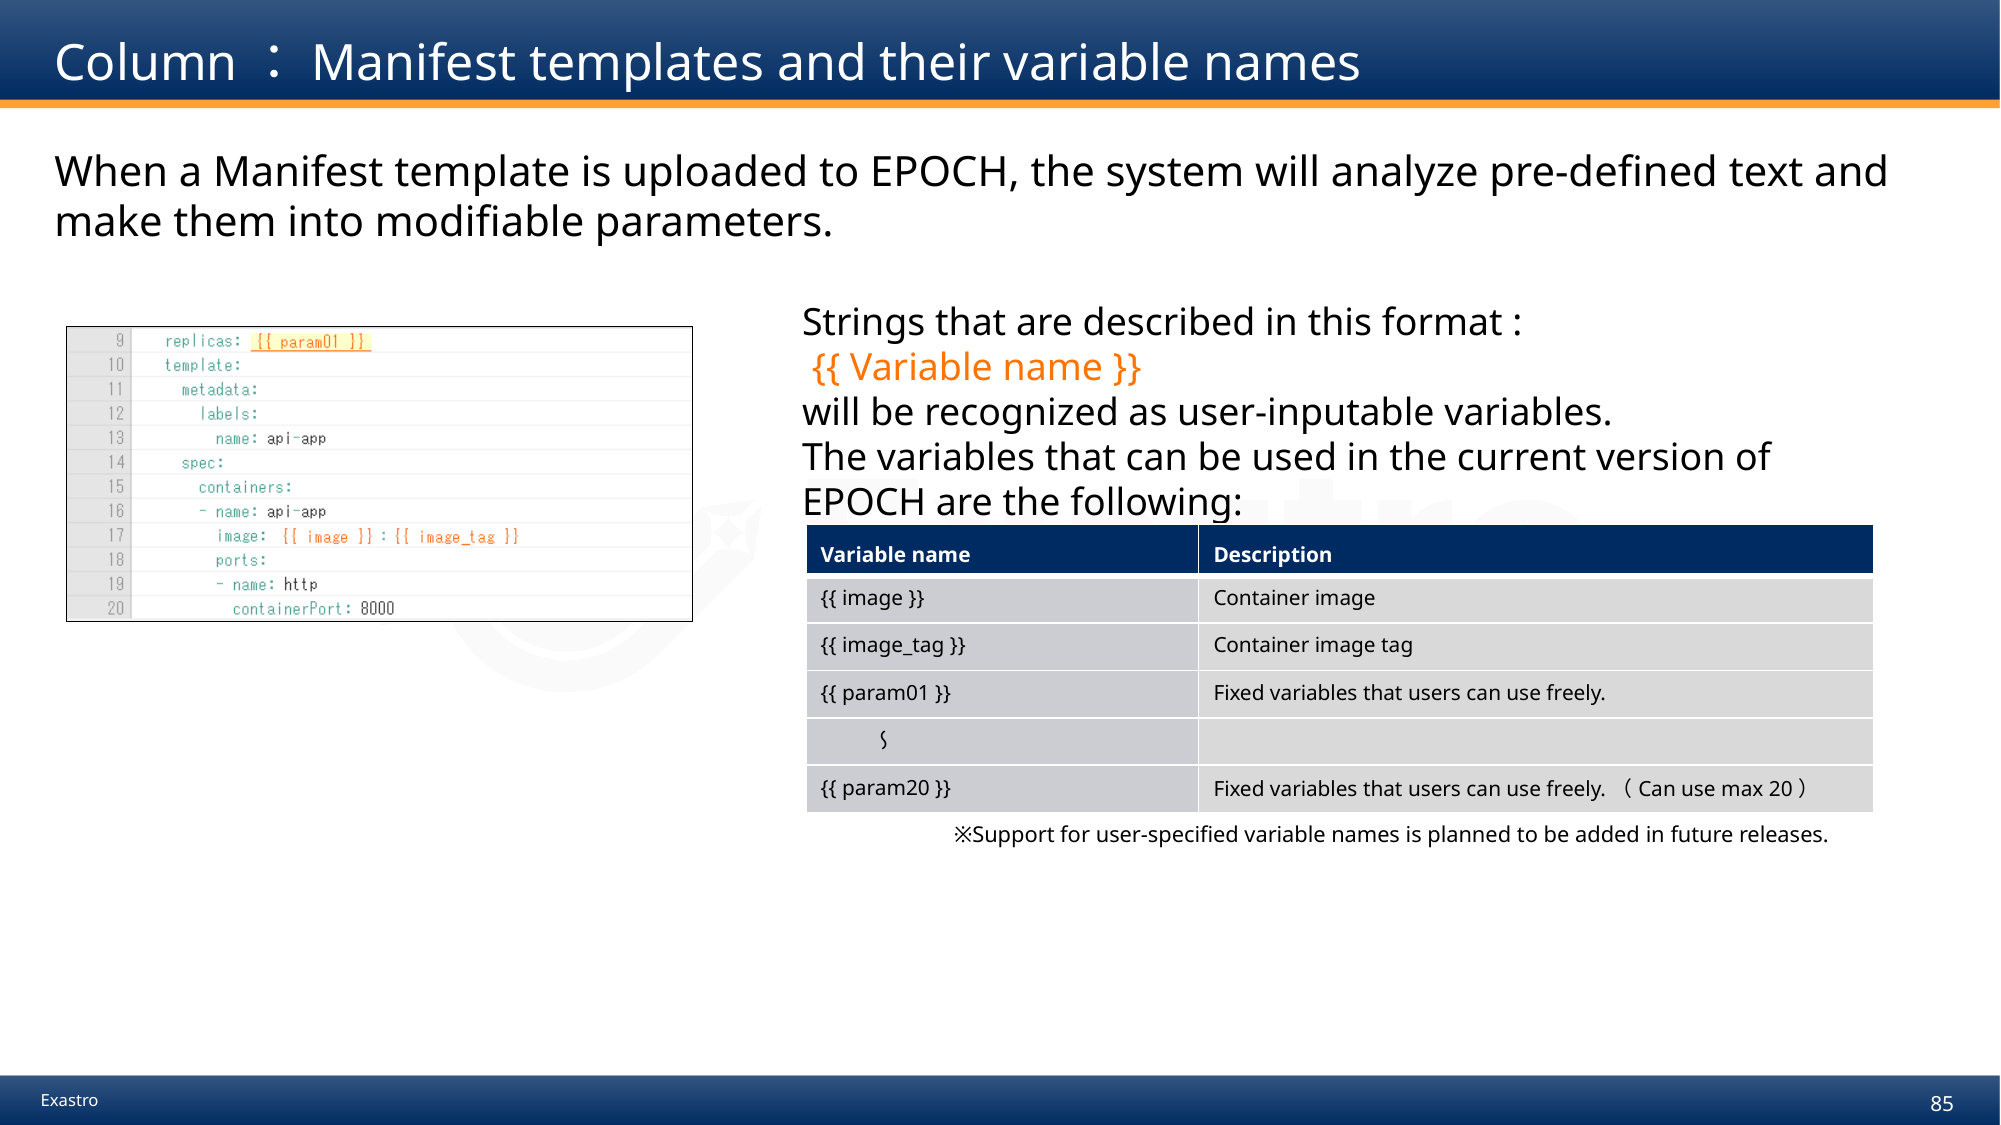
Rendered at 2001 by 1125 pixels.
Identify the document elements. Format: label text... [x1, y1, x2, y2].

picture [0, 0, 2000, 1125]
text_box ※Support for user-specified variable names is planned to be added in future releases. [829, 812, 1846, 854]
table_cell Container image [1199, 579, 1873, 622]
table_cell {{ param20 }} [807, 766, 1198, 812]
table_cell [1199, 719, 1873, 764]
table_cell {{ image }} [807, 579, 1198, 622]
table_cell {{ image_tag }} [807, 624, 1198, 670]
table_cell Fixed variables that users can use freely.（Can use max 20） [1199, 766, 1873, 812]
list When a Manifest template is uploaded to EPOCH, the system will analyze pre-defined text and make them into modifiable parameters. [39, 137, 1961, 1059]
table_cell Container image tag [1199, 624, 1873, 670]
table_cell Fixed variables that users can use freely. [1199, 671, 1873, 717]
table_header Variable name [807, 525, 1198, 573]
table_cell {{ param01 }} [807, 671, 1198, 717]
text_box Strings that are described in this format : {{ Variable name }} will be recognized as user-inputable variables. The variables that can be used in the current version of EPOCH are the following: [787, 290, 1910, 531]
table_header Description [1199, 525, 1873, 573]
title Column：Manifest templates and their variable names [39, 18, 1961, 96]
table_cell ～ [807, 719, 1198, 764]
